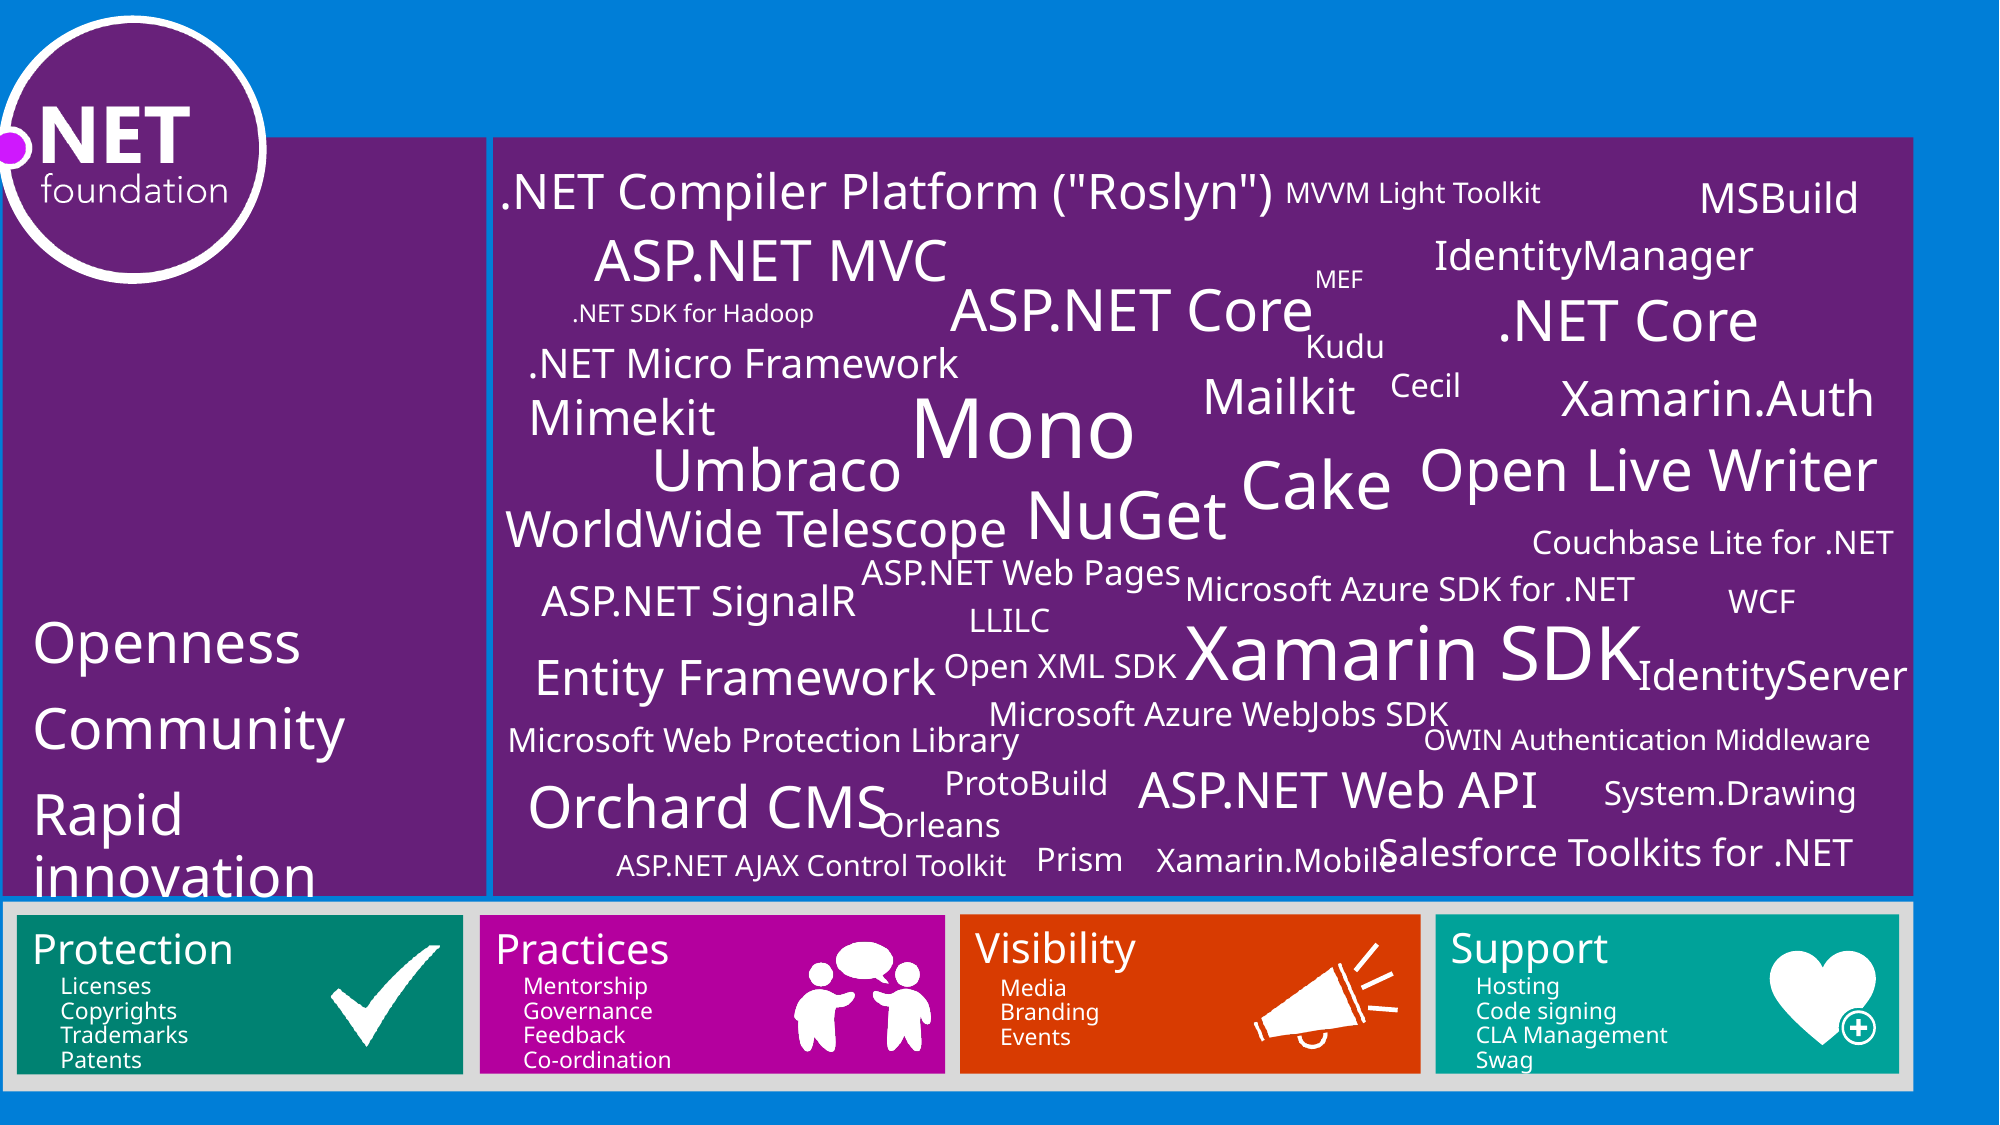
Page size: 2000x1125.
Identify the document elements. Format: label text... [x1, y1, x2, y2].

picture [313, 914, 464, 1074]
text_box Mentorship Governance Feedback Co-ordination [493, 950, 777, 1098]
text_box Support [1435, 914, 1900, 1074]
text_box Licenses Copyrights Trademarks Patents [30, 950, 314, 1098]
text_box IdentityServer [1914, 642, 1924, 706]
text_box Hosting Code signing CLA Management Swag [1445, 950, 1730, 1098]
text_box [0, 14, 1914, 897]
text_box Protection [16, 915, 313, 1075]
text_box Visibility [1254, 914, 1421, 1074]
picture [793, 928, 931, 1065]
text_box [1769, 950, 1876, 1046]
text_box [2, 901, 1914, 1092]
text_box Media Branding Events [970, 952, 1254, 1075]
text_box Visibility [960, 914, 1244, 1074]
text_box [1244, 914, 1414, 1073]
text_box Practices [479, 915, 946, 1074]
